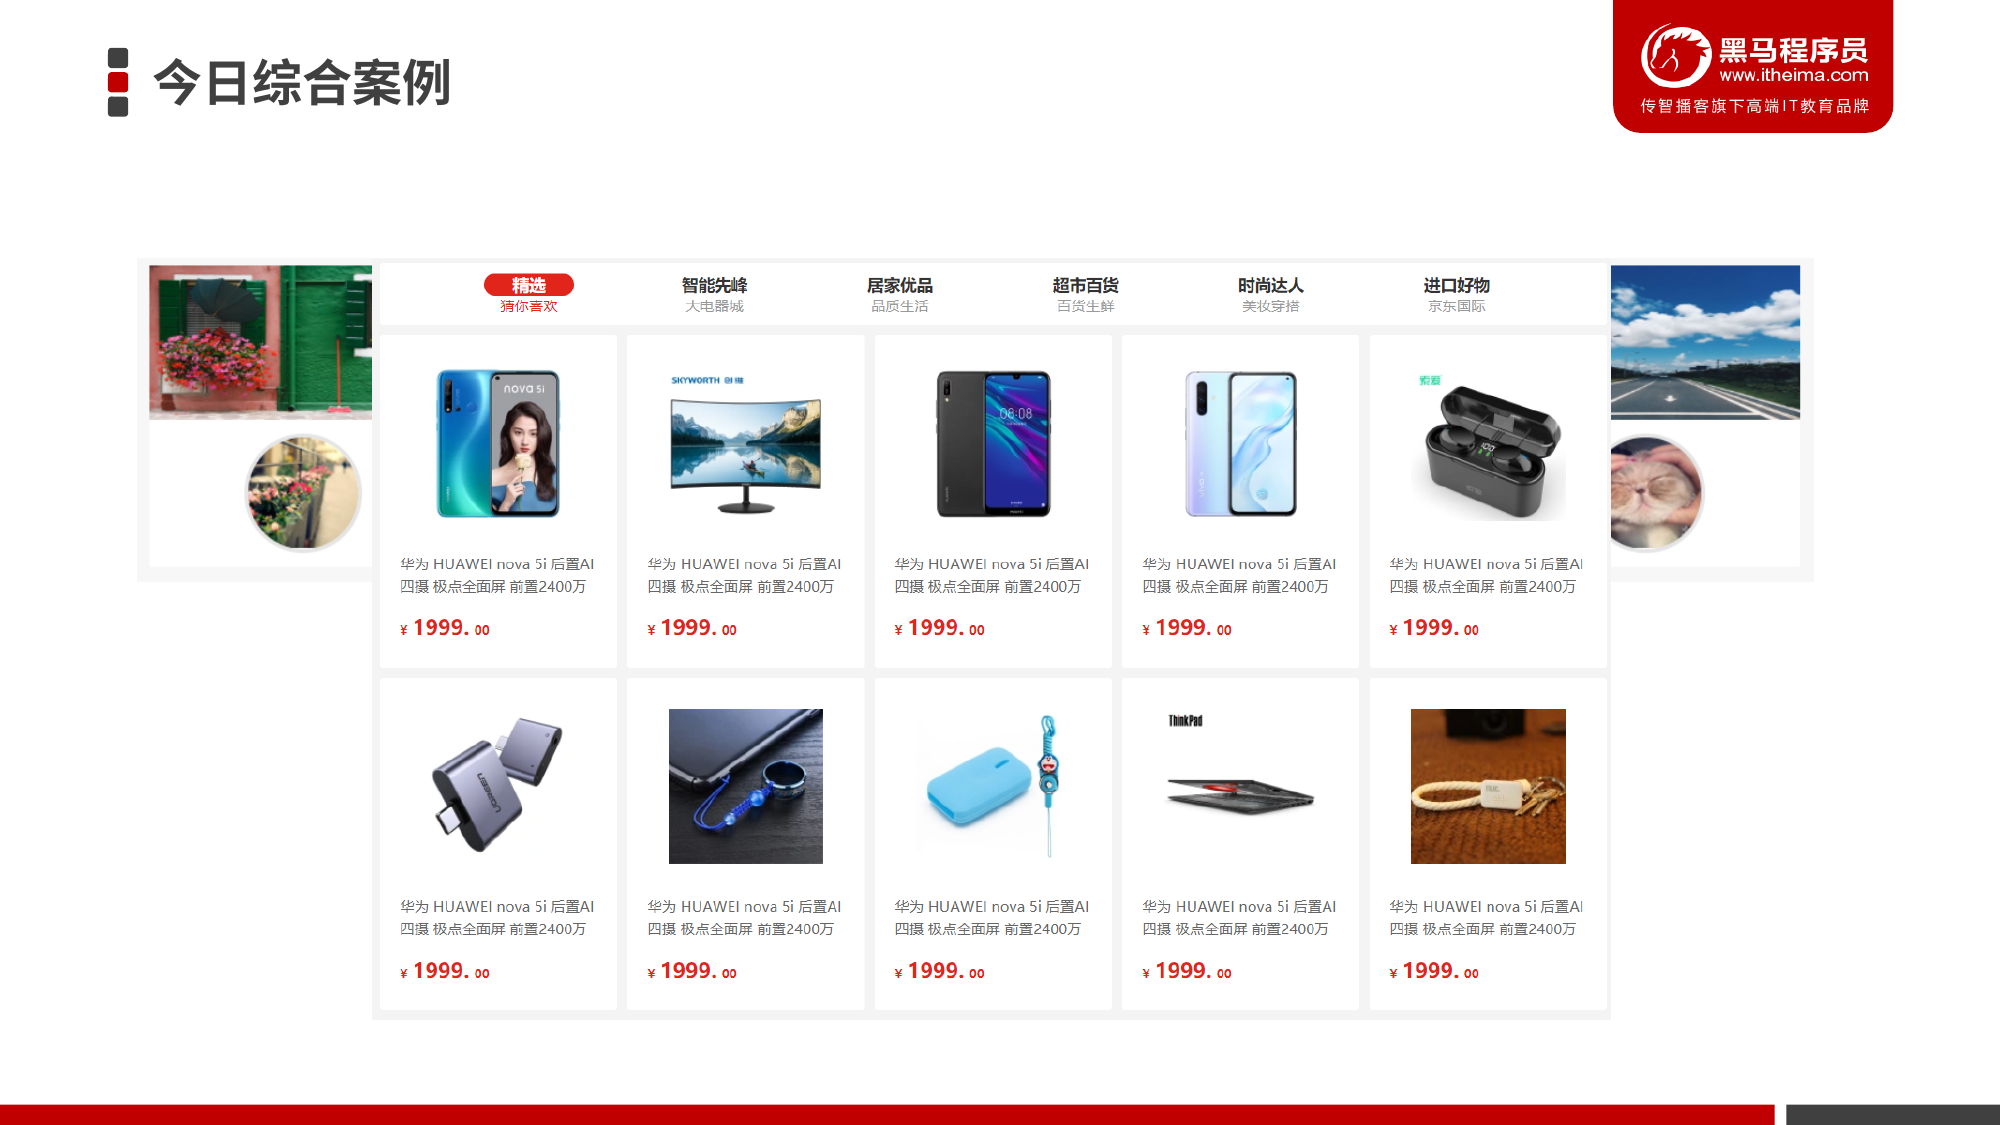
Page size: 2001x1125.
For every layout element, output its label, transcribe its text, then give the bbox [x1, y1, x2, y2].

picture [1616, 11, 1894, 125]
title 今日综合案例 [137, 38, 1577, 124]
picture [137, 258, 1815, 1020]
